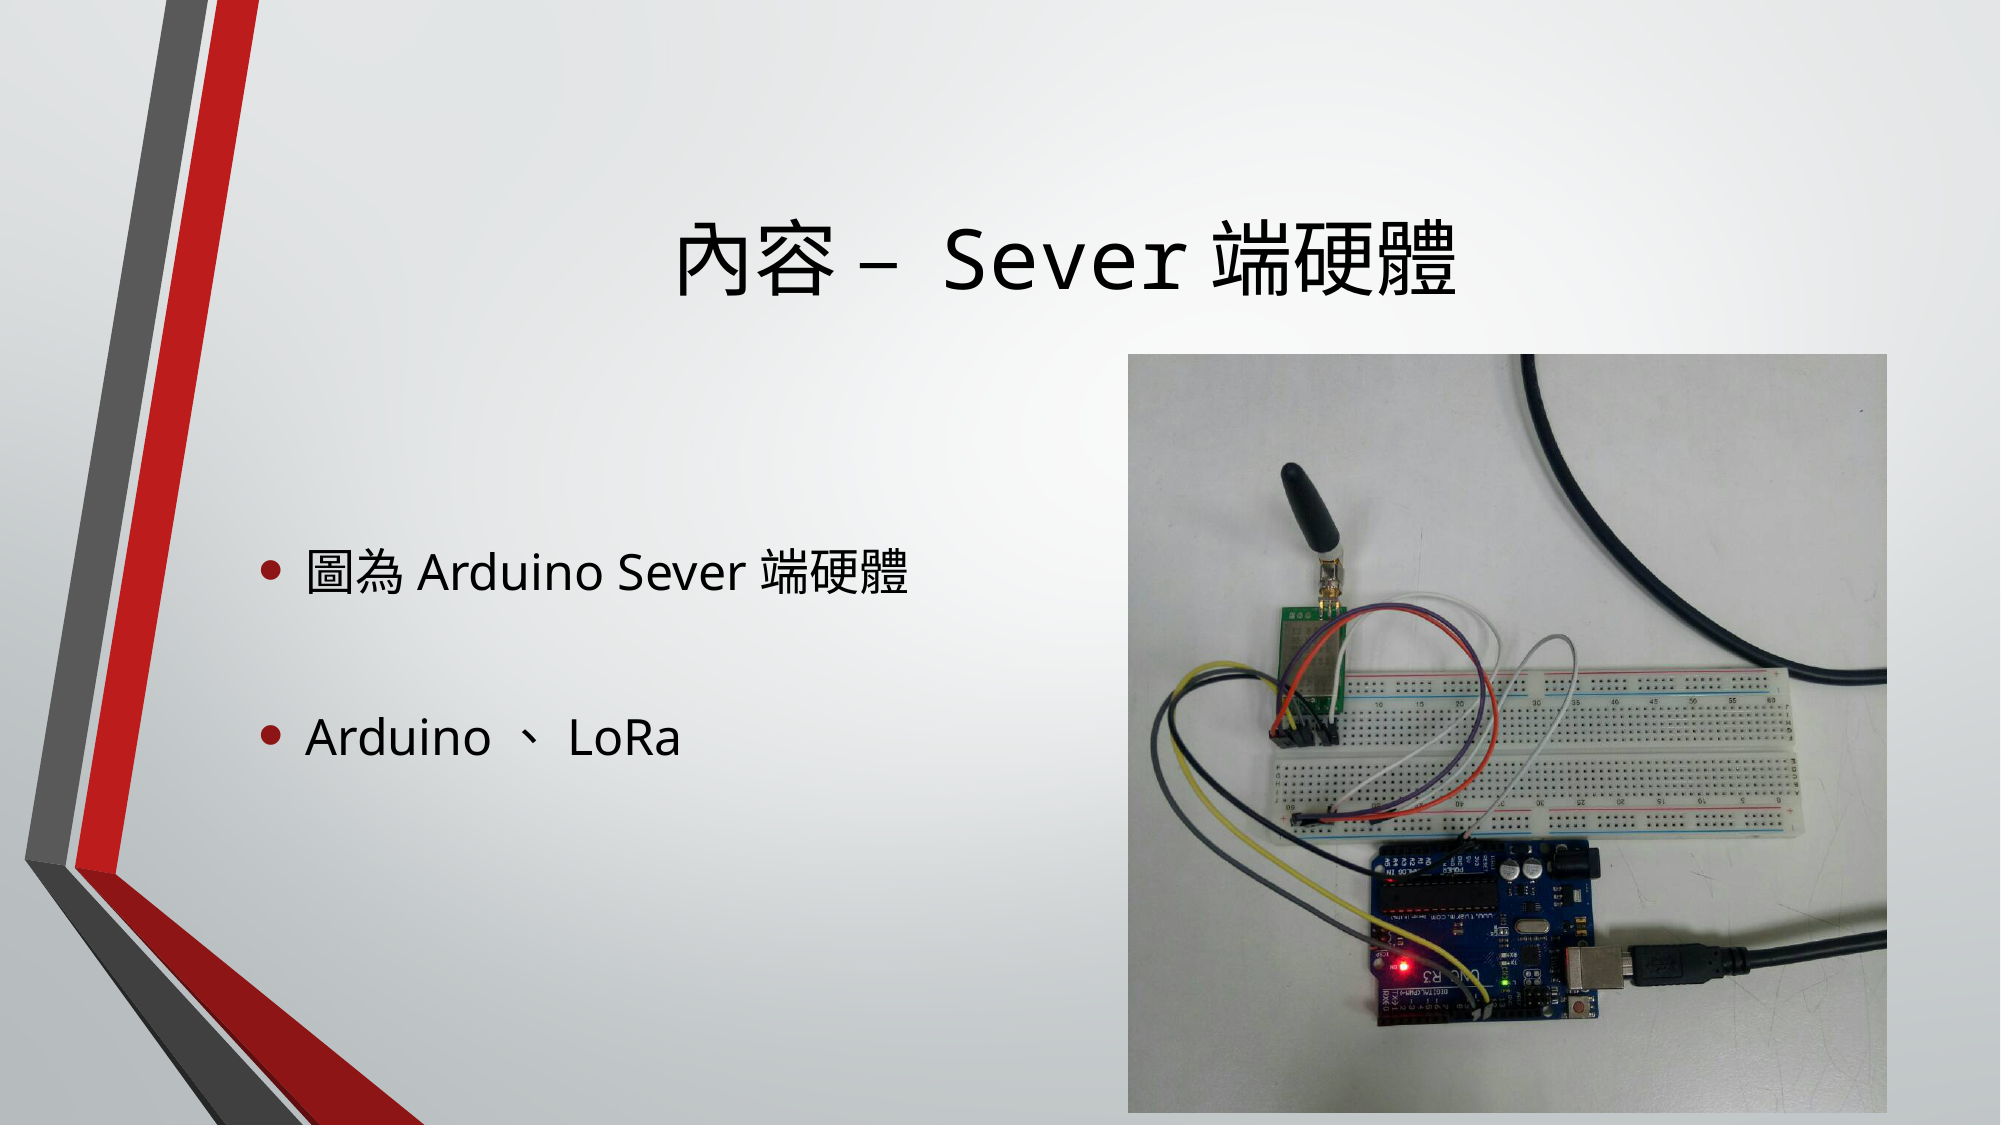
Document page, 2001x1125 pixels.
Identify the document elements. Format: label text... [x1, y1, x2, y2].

title 內容 – Sever端硬體 [243, 112, 1887, 400]
picture [1128, 353, 1888, 1113]
list 圖為Arduino Sever端硬體 Arduino、LoRa [243, 437, 1128, 950]
